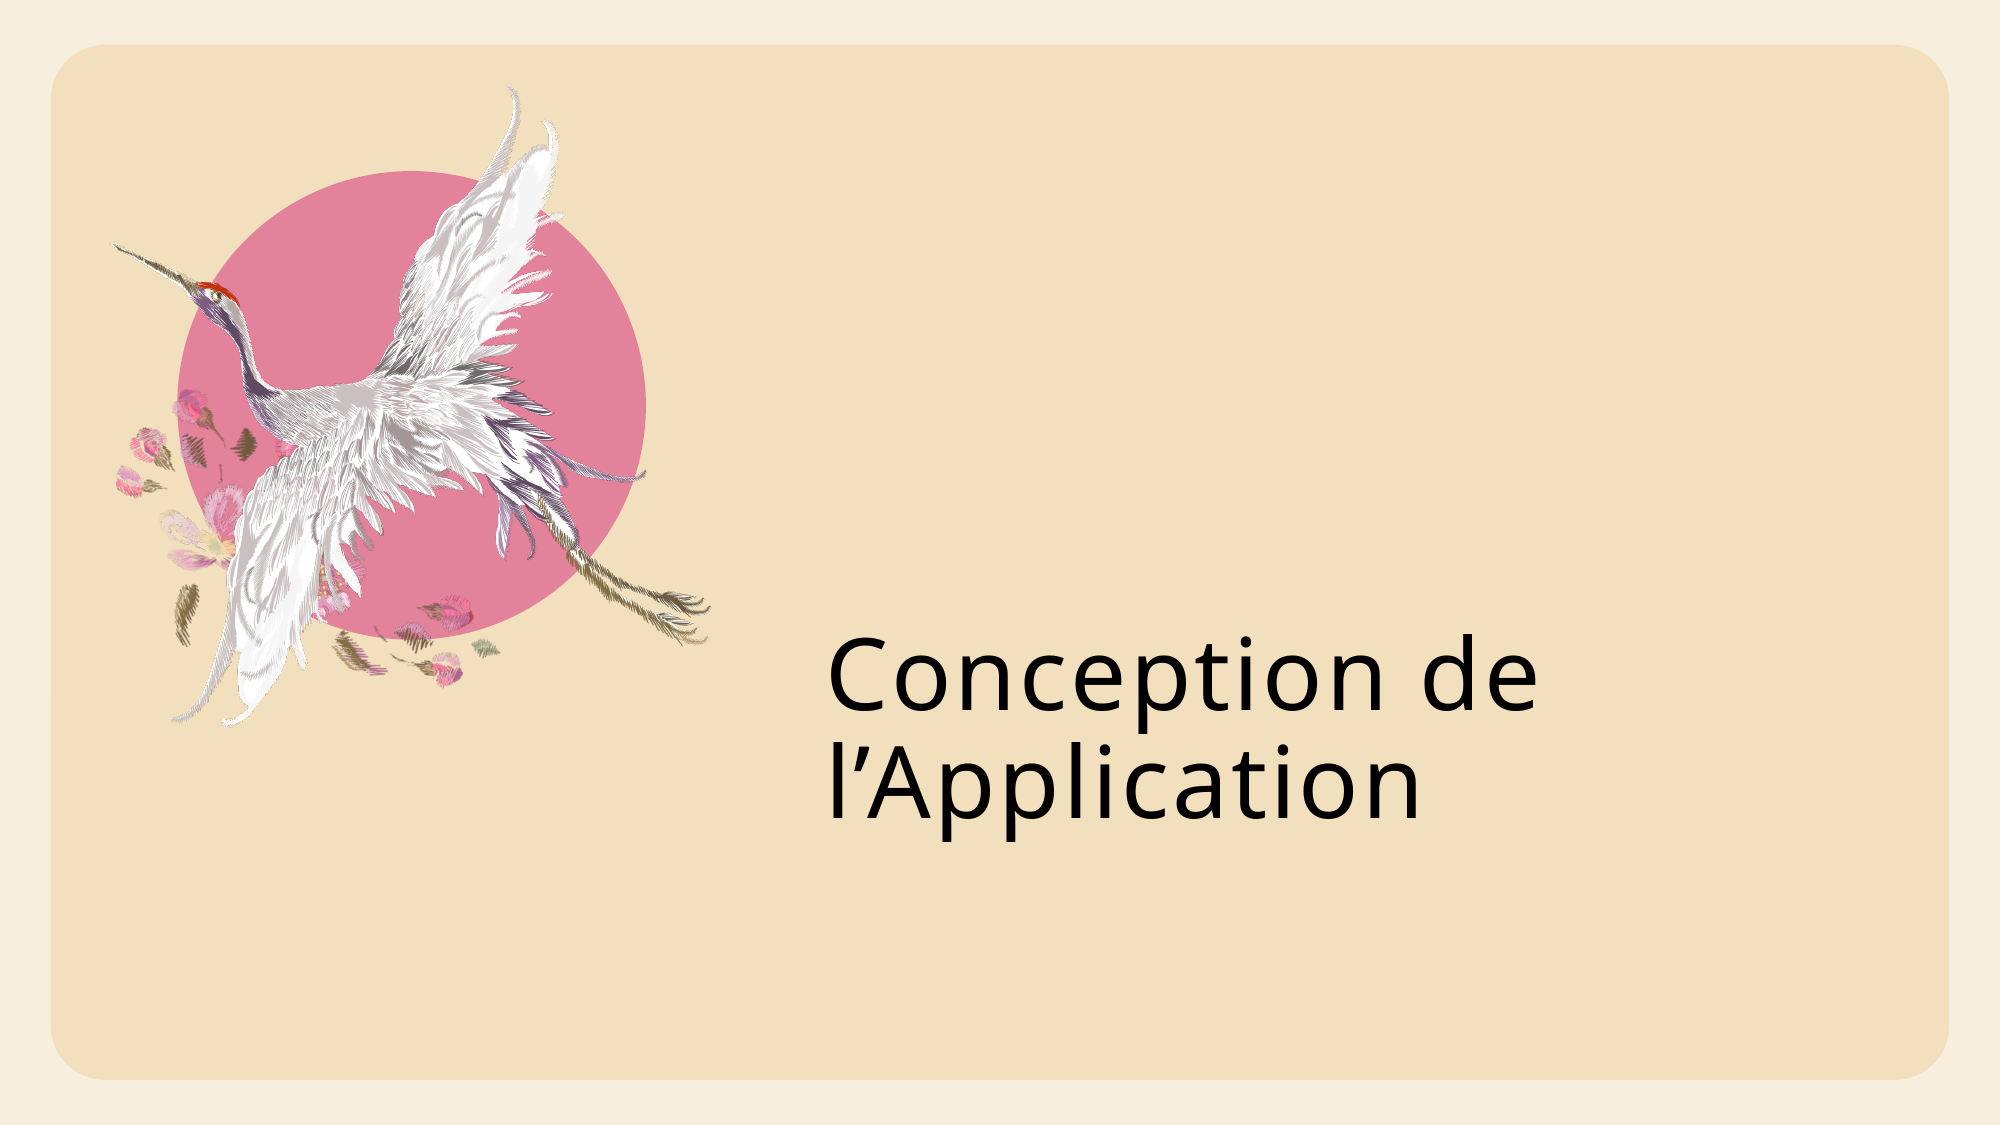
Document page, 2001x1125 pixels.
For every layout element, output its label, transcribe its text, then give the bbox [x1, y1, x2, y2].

picture [65, 83, 726, 762]
title Conception de l’Application [825, 285, 1875, 840]
